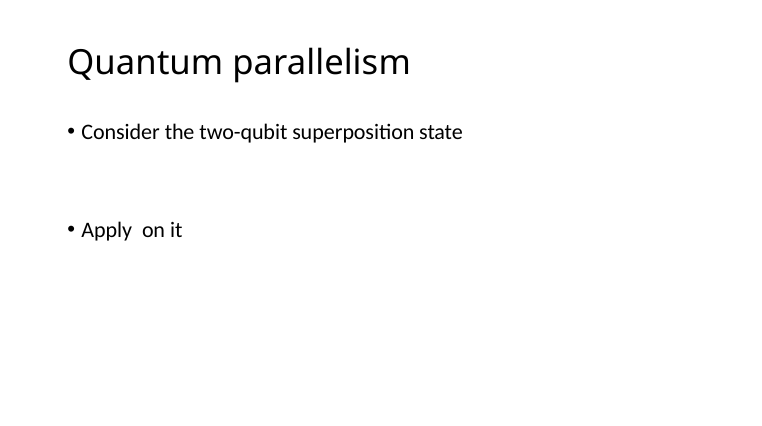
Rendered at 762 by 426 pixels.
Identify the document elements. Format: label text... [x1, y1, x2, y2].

title Quantum parallelism [52, 22, 710, 105]
